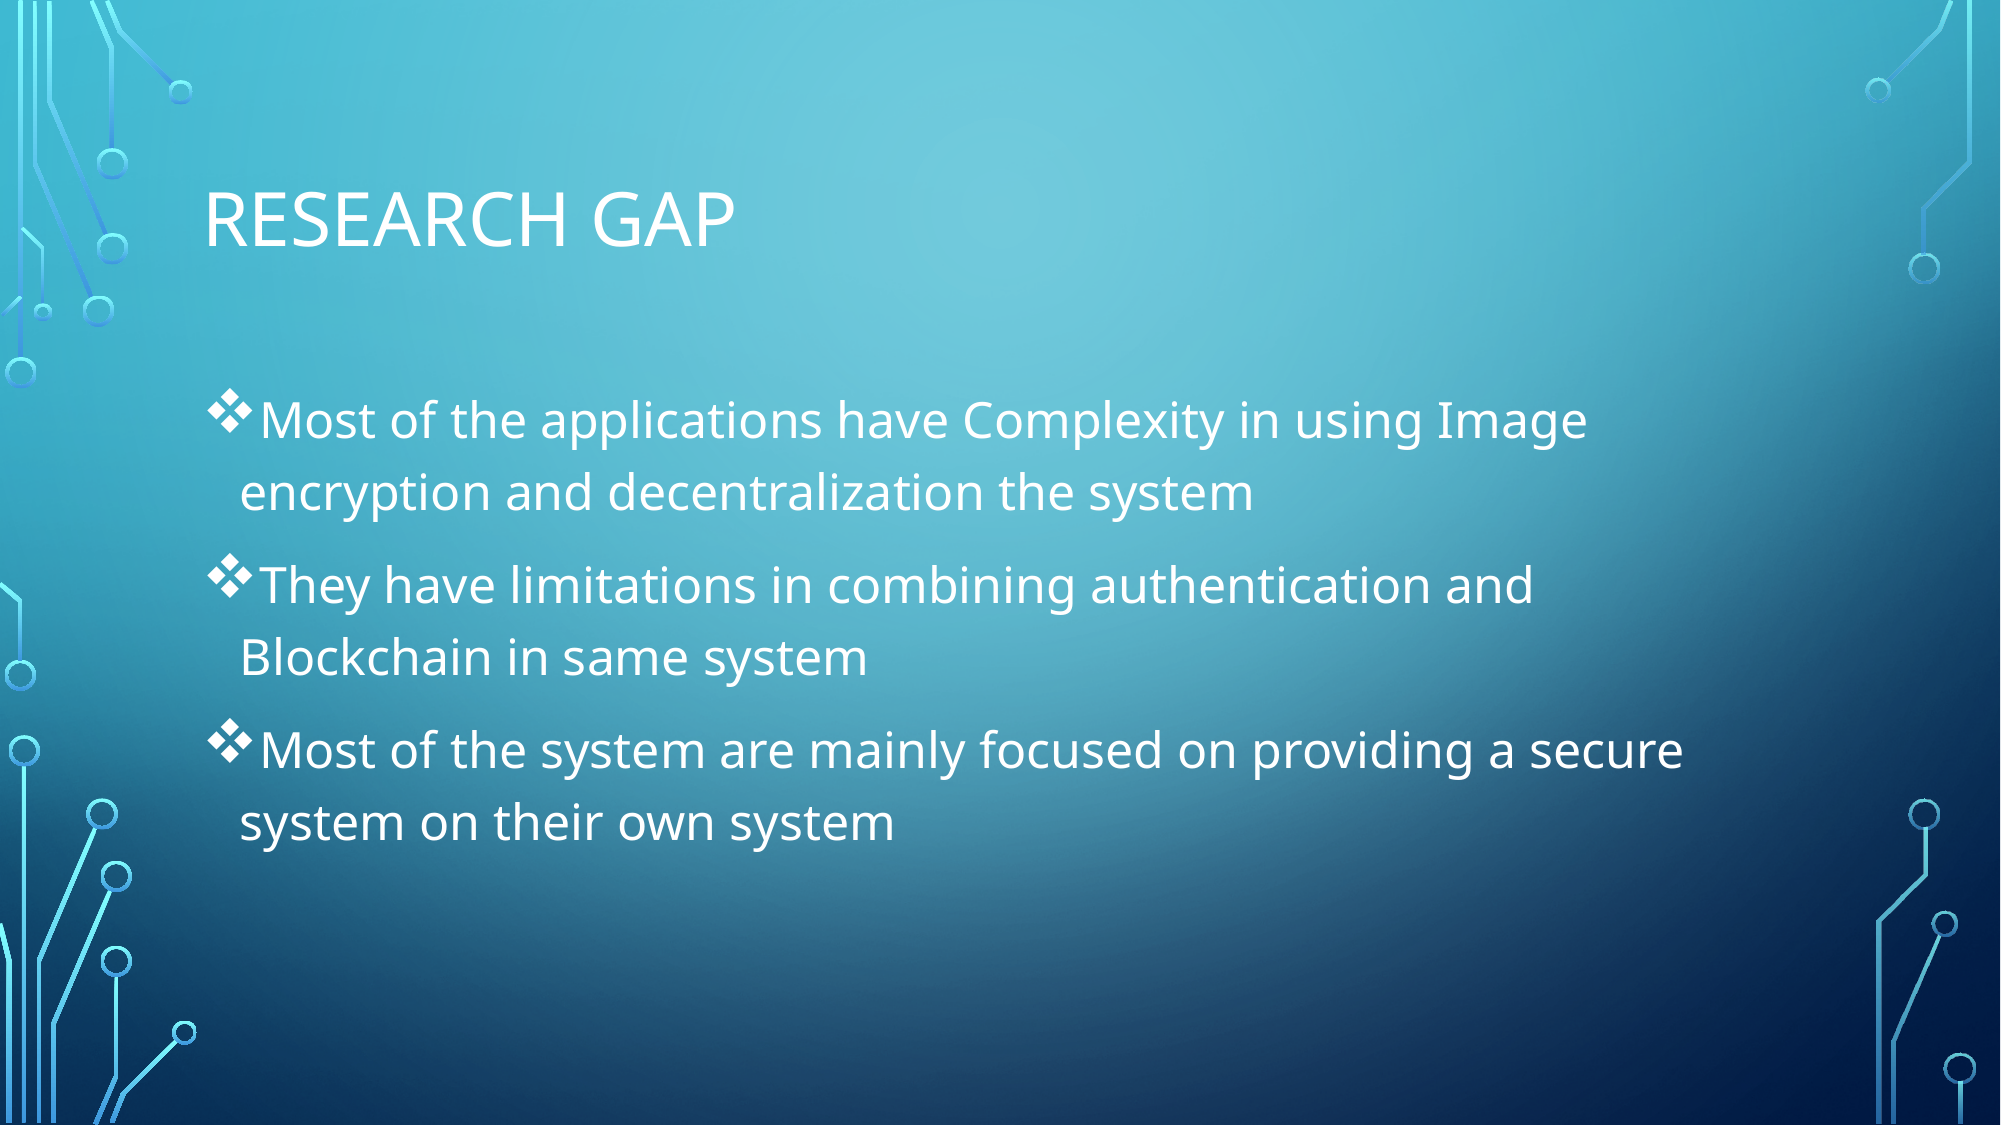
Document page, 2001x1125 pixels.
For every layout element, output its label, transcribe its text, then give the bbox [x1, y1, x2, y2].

title Research Gap [187, 101, 1813, 344]
list Most of the applications have Complexity in using Image encryption and decentralization the system They have limitations in combining authentication and Blockchain in same system Most of the system are mainly focused on providing a secure system on their own system [187, 369, 1813, 950]
